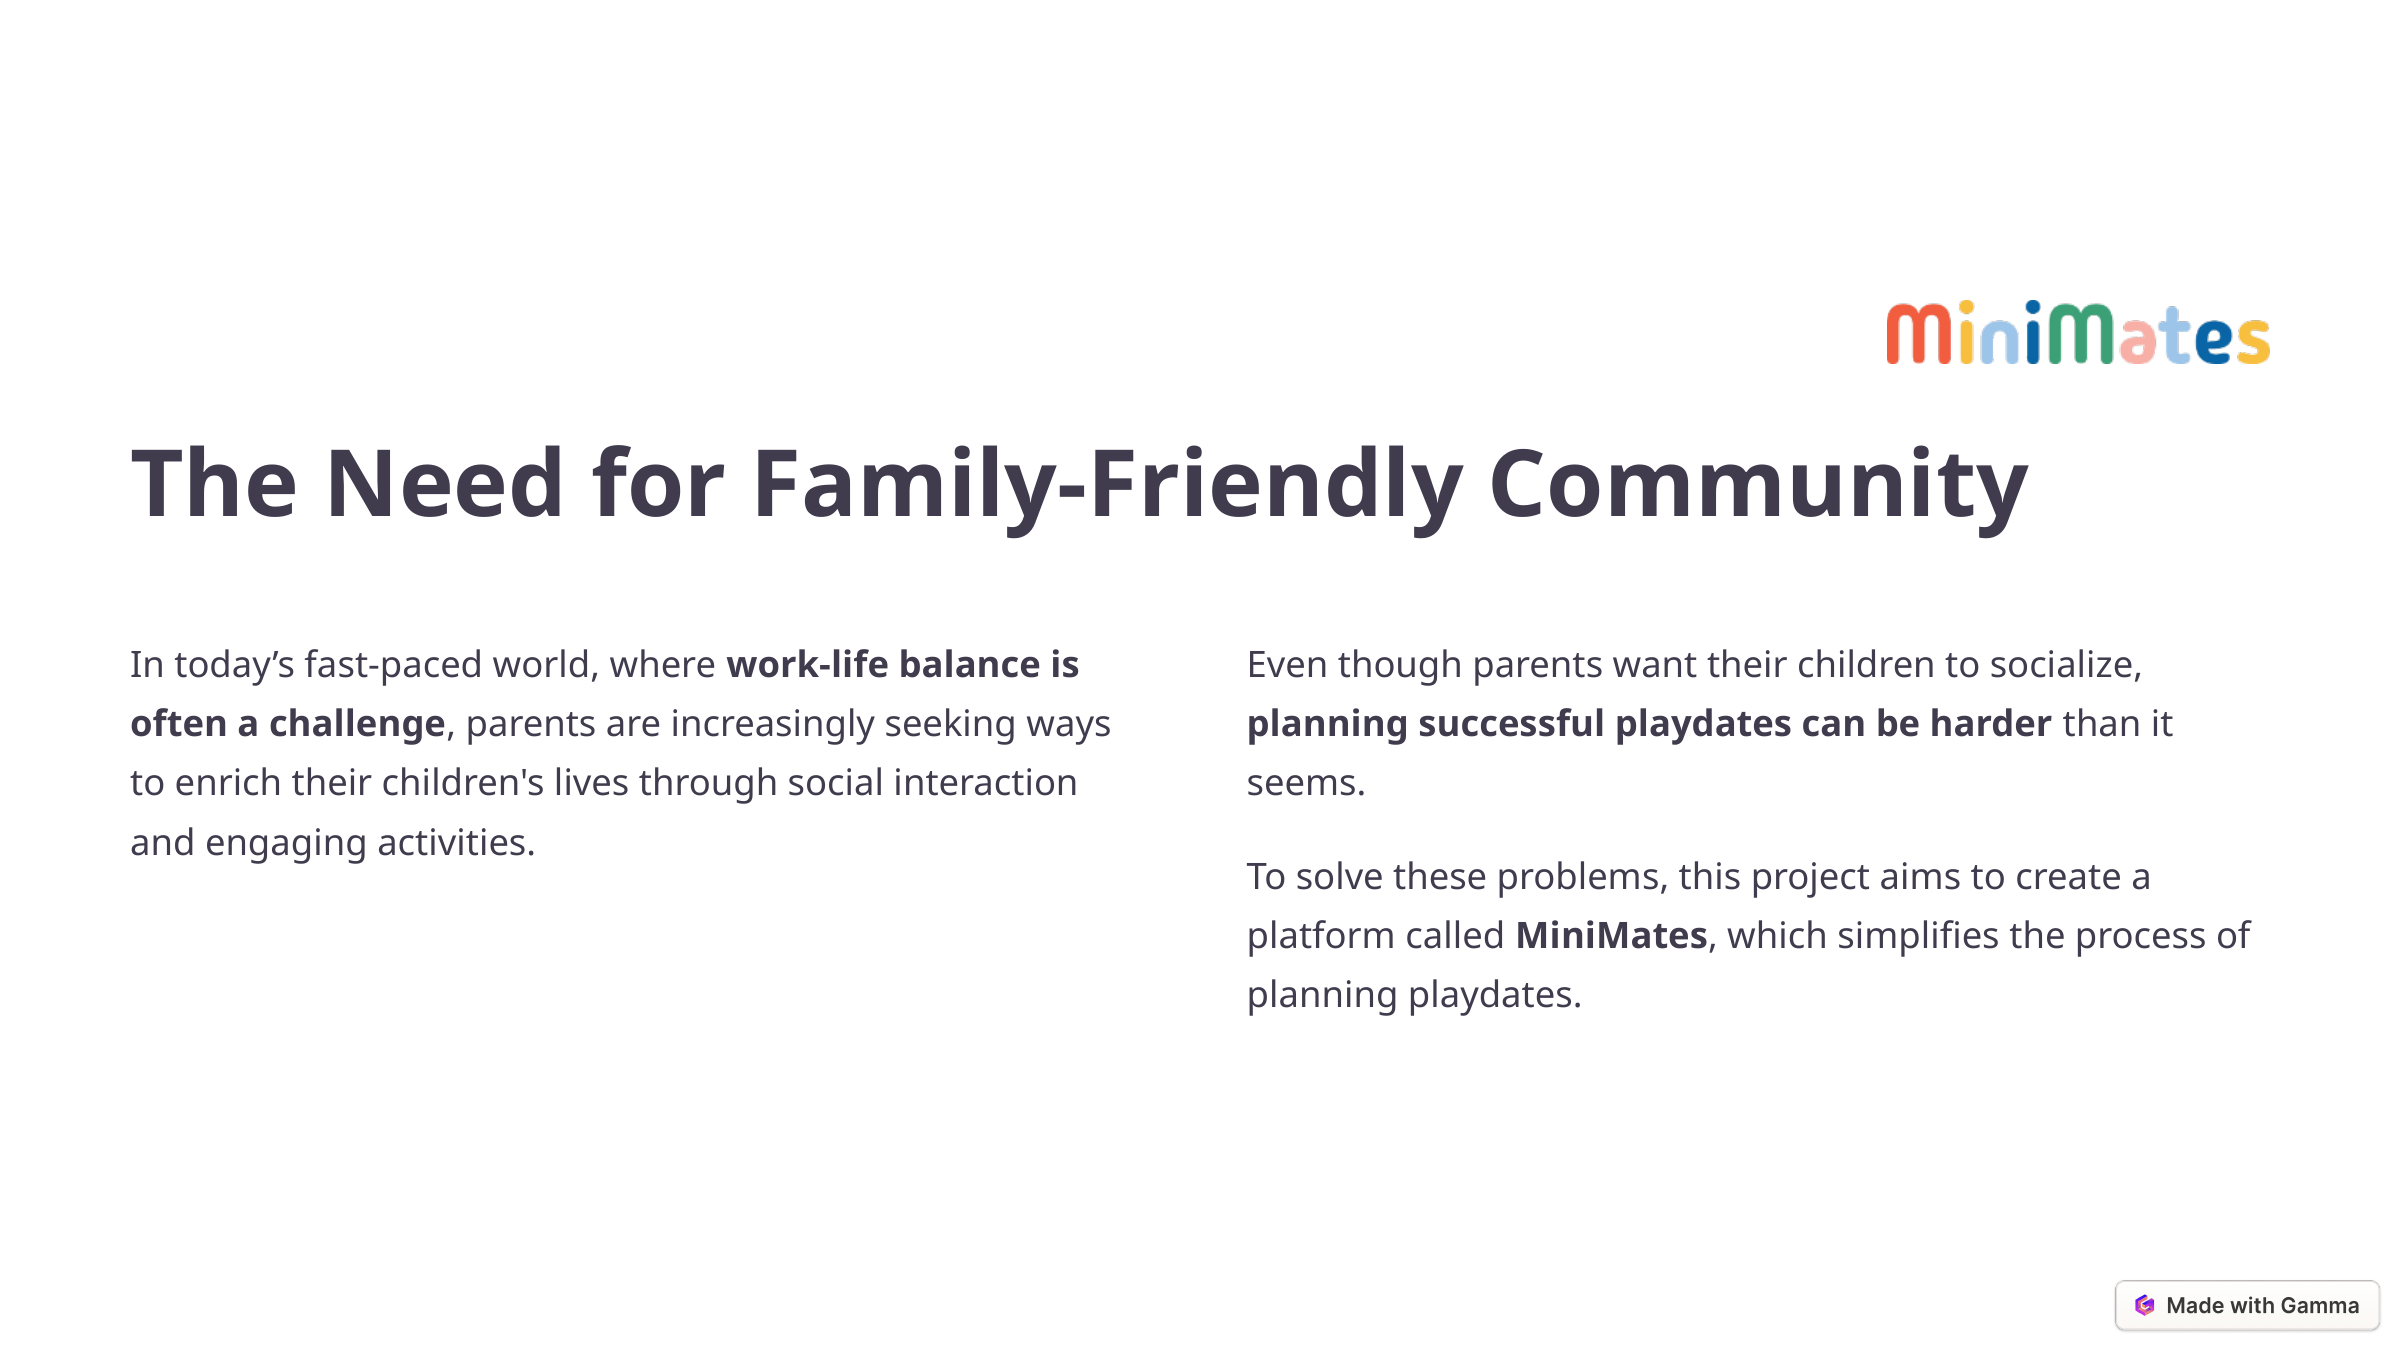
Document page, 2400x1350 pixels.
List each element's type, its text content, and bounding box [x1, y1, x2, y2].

text_box The Need for Family-Friendly Community [130, 419, 2050, 536]
text_box Even though parents want their children to socialize, planning successful playdates can be harder than it seems. [1246, 624, 2271, 804]
picture [1887, 300, 2270, 364]
text_box To solve these problems, this project aims to create a platform called MiniMates, which simplifies the process of planning playdates. [1246, 837, 2271, 1016]
picture [2106, 1271, 2389, 1339]
text_box In today’s fast-paced world, where work-life balance is often a challenge, parents are increasingly seeking ways to enrich their children's lives through social interaction and engaging activities. [130, 624, 1155, 864]
